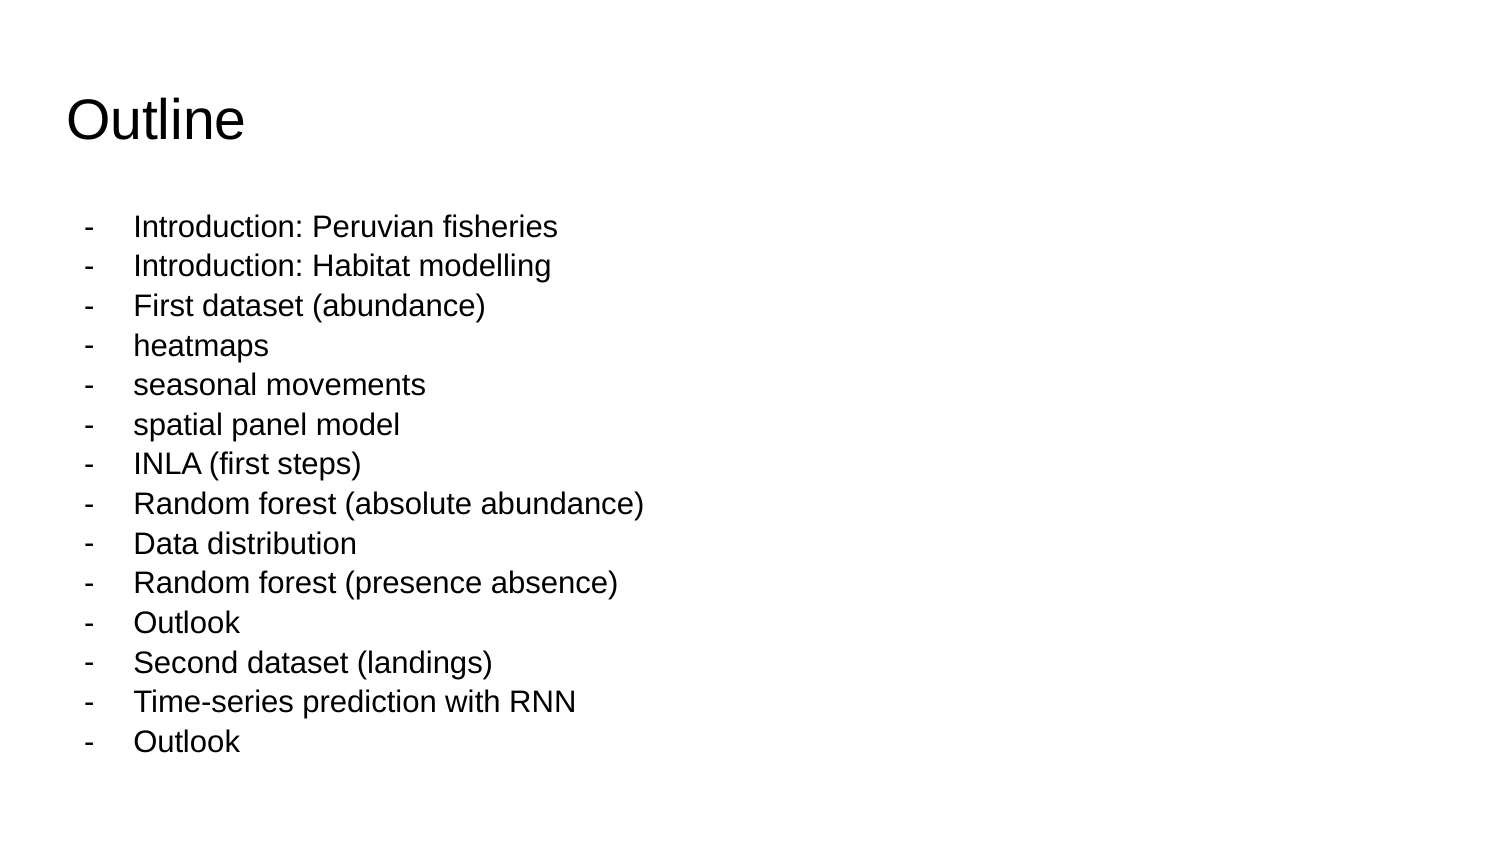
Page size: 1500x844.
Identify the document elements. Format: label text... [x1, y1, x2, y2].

title Outline [51, 72, 1449, 167]
list Introduction: Peruvian fisheries Introduction: Habitat modelling First dataset (abundance) heatmaps seasonal movements spatial panel model INLA (first steps) Random forest (absolute abundance) Data distribution Random forest (presence absence) Outlook Second dataset (landings) Time-series prediction with RNN Outlook [51, 189, 1449, 785]
